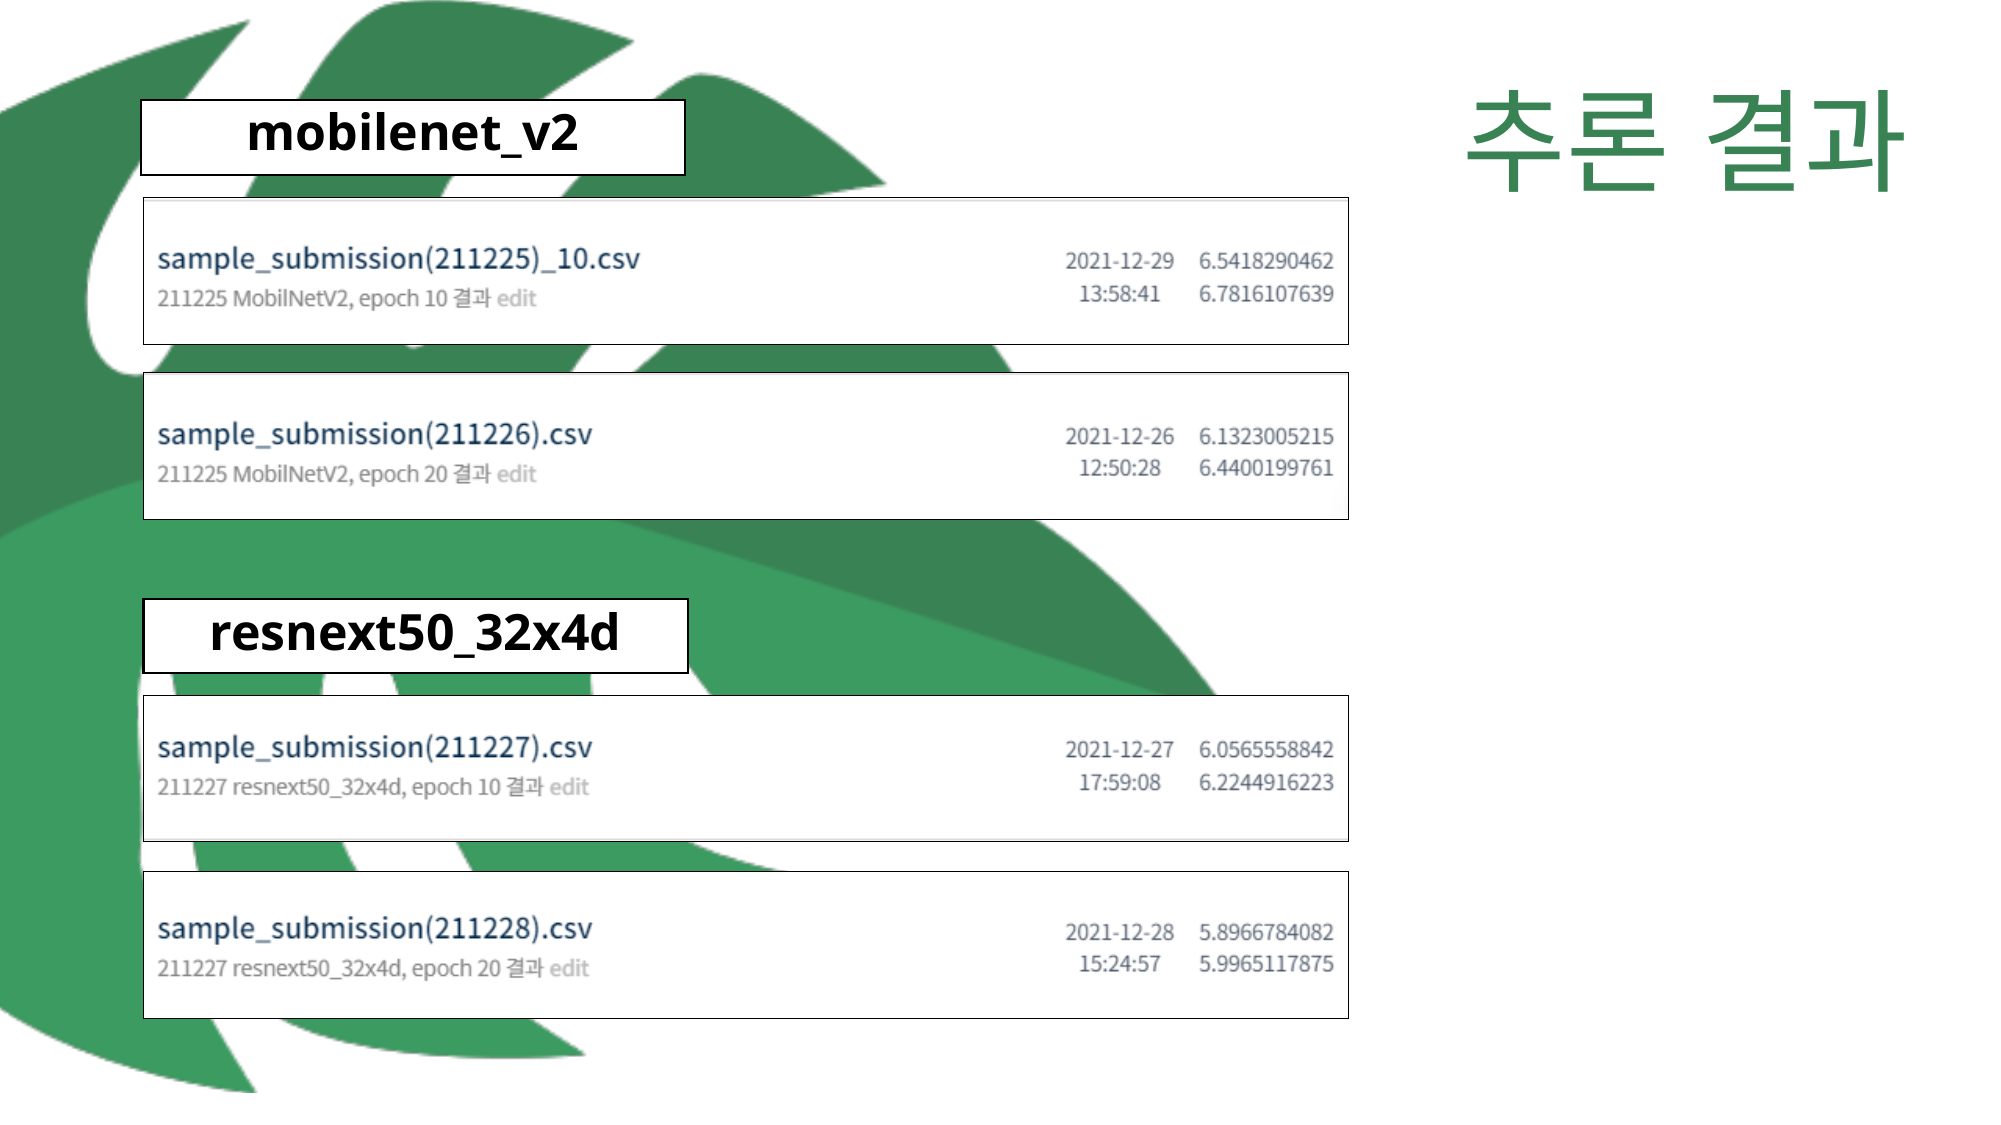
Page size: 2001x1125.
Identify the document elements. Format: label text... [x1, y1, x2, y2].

text_box resnext50_32x4d [142, 598, 689, 674]
text_box mobilenet_v2 [140, 99, 686, 176]
text_box 추론 결과 [1240, 78, 1924, 215]
picture [0, 1, 1349, 1093]
